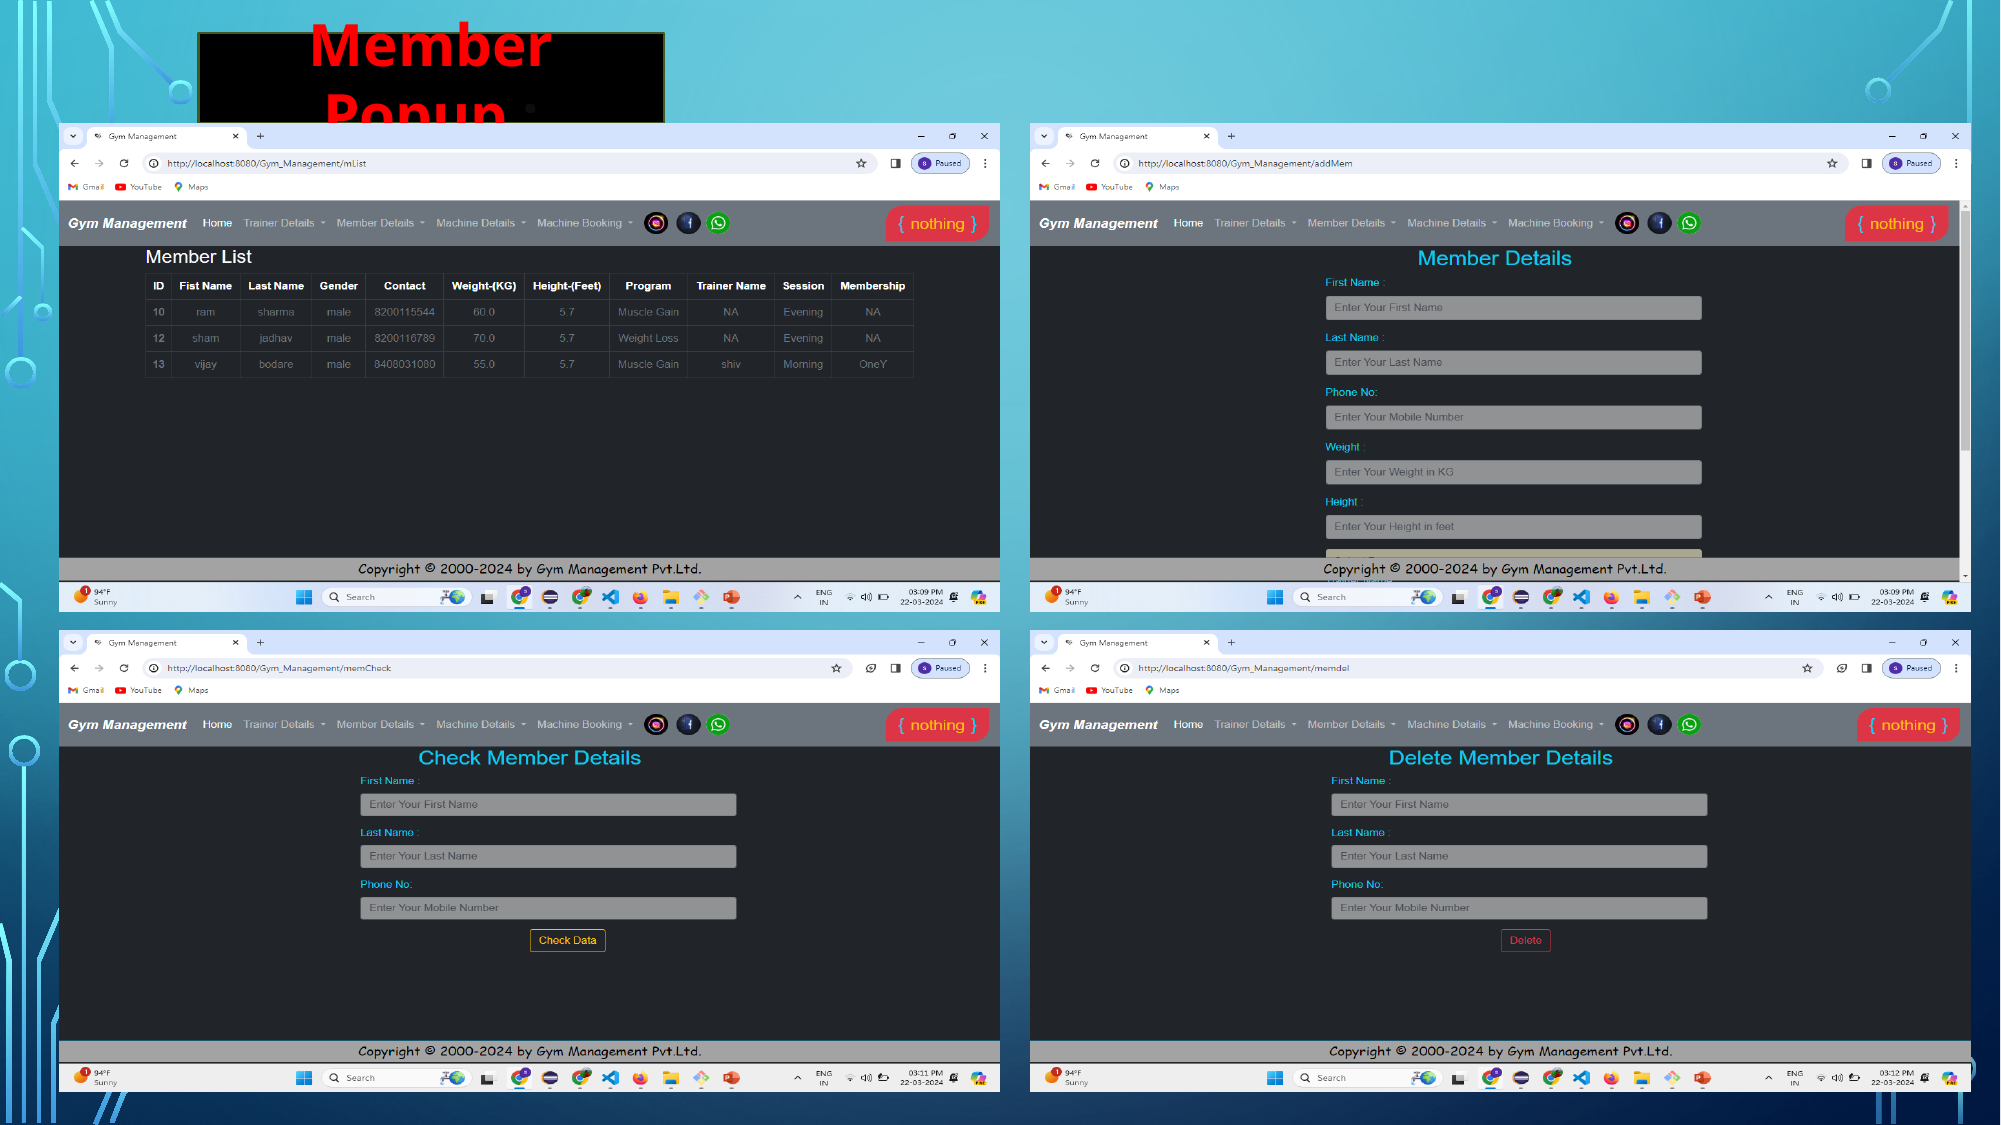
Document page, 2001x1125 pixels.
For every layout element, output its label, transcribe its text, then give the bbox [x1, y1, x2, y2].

text_box Member Popup : [197, 32, 665, 123]
picture [1030, 630, 1972, 1093]
picture [59, 630, 1001, 1093]
picture [1030, 123, 1972, 612]
picture [59, 123, 1001, 612]
